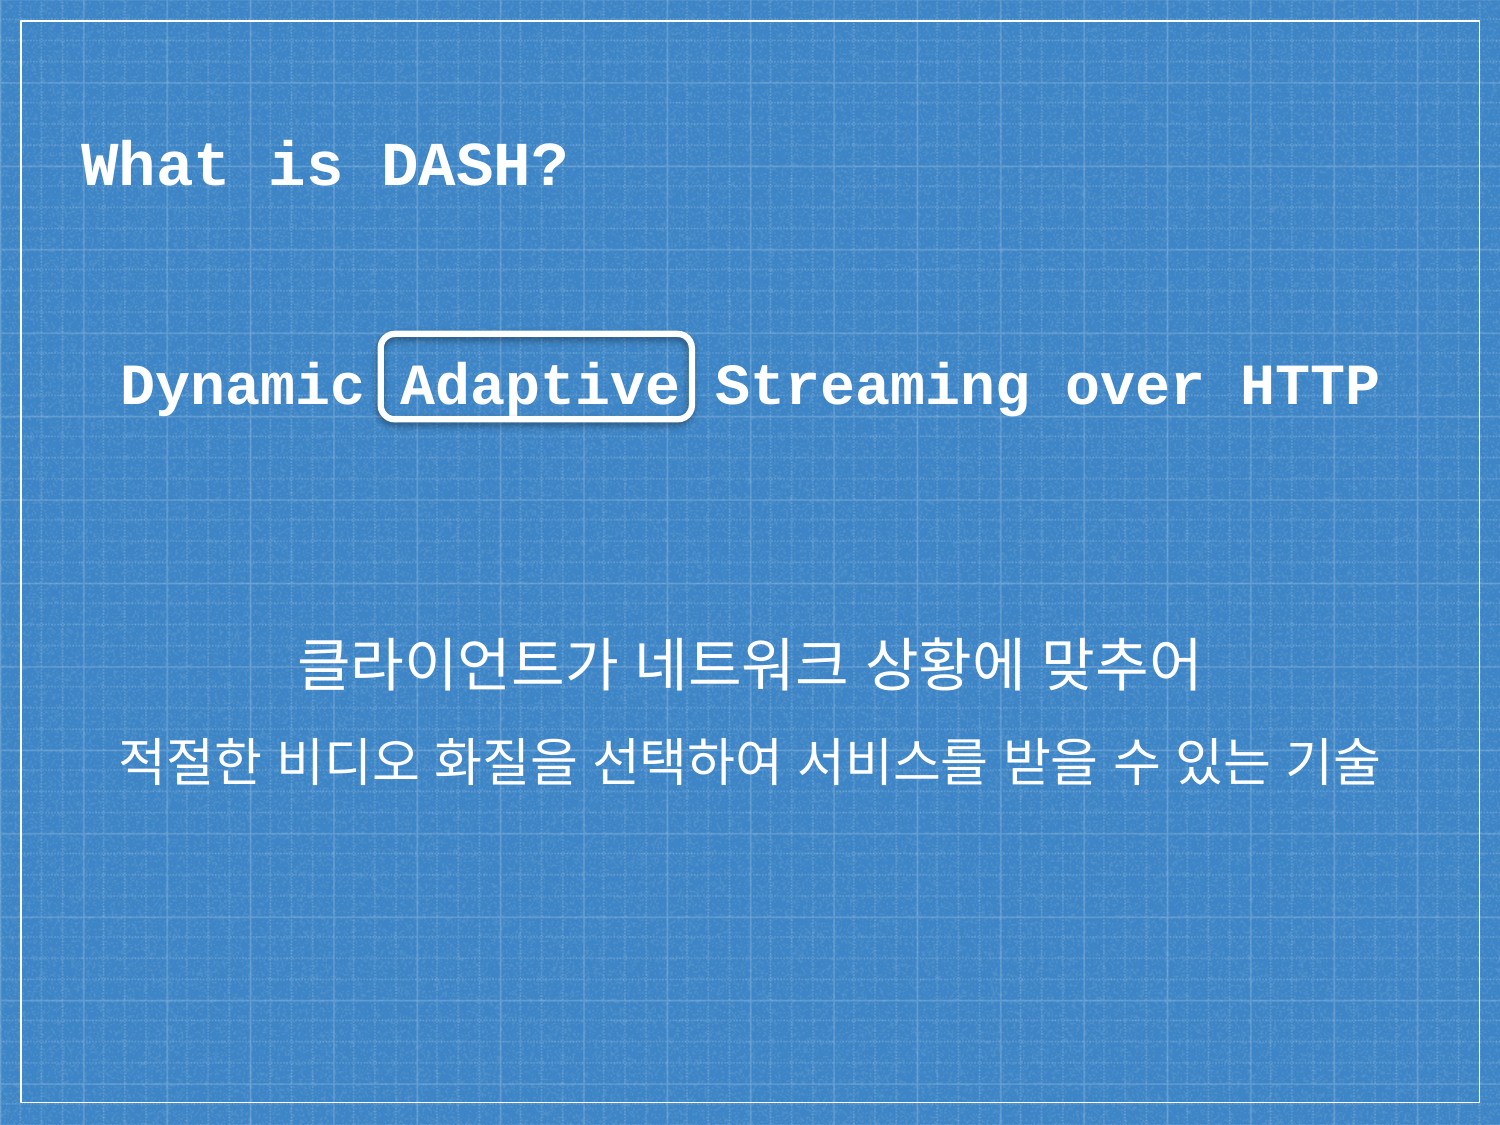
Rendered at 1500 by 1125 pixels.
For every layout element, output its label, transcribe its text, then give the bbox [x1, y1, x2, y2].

picture [0, 0, 1500, 1125]
text_box [377, 330, 696, 423]
title What is DASH? [66, 108, 1417, 199]
list Dynamic Adaptive Streaming over HTTP [75, 246, 1425, 1042]
text_box 클라이언트가 네트워크 상황에 맞추어 적절한 비디오 화질을 선택하여 서비스를 받을 수 있는 기술 [104, 585, 1396, 800]
